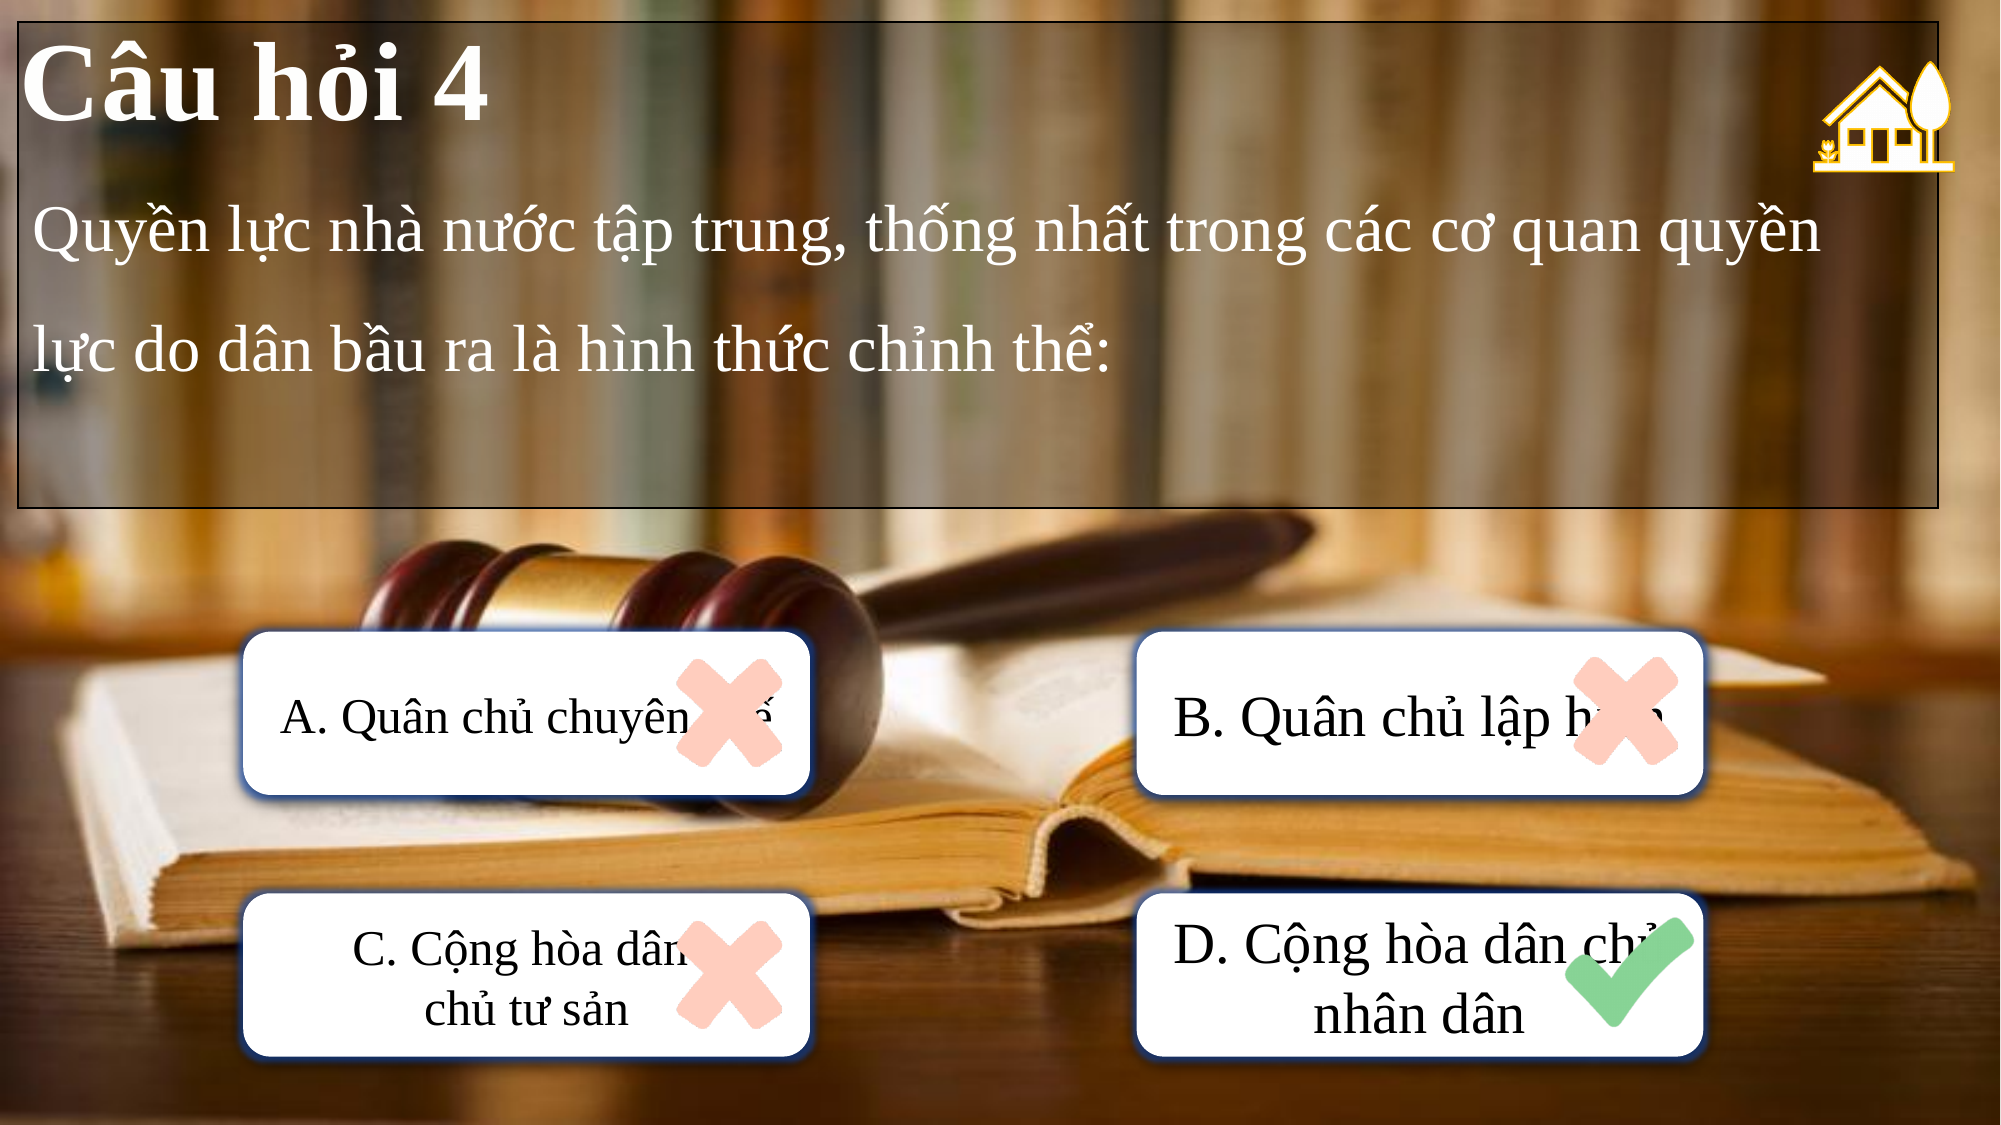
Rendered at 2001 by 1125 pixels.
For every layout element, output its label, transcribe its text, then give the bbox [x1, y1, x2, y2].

text_box B. Quân chủ lập hiến [1135, 630, 1705, 796]
picture [0, 0, 2001, 1125]
text_box D. Cộng hòa dân chủ nhân dân [1135, 892, 1705, 1058]
text_box C. Cộng hòa dân chủ tư sản [242, 892, 811, 1058]
text_box A. Quân chủ chuyên chế [242, 630, 811, 796]
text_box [1, 0, 1939, 509]
